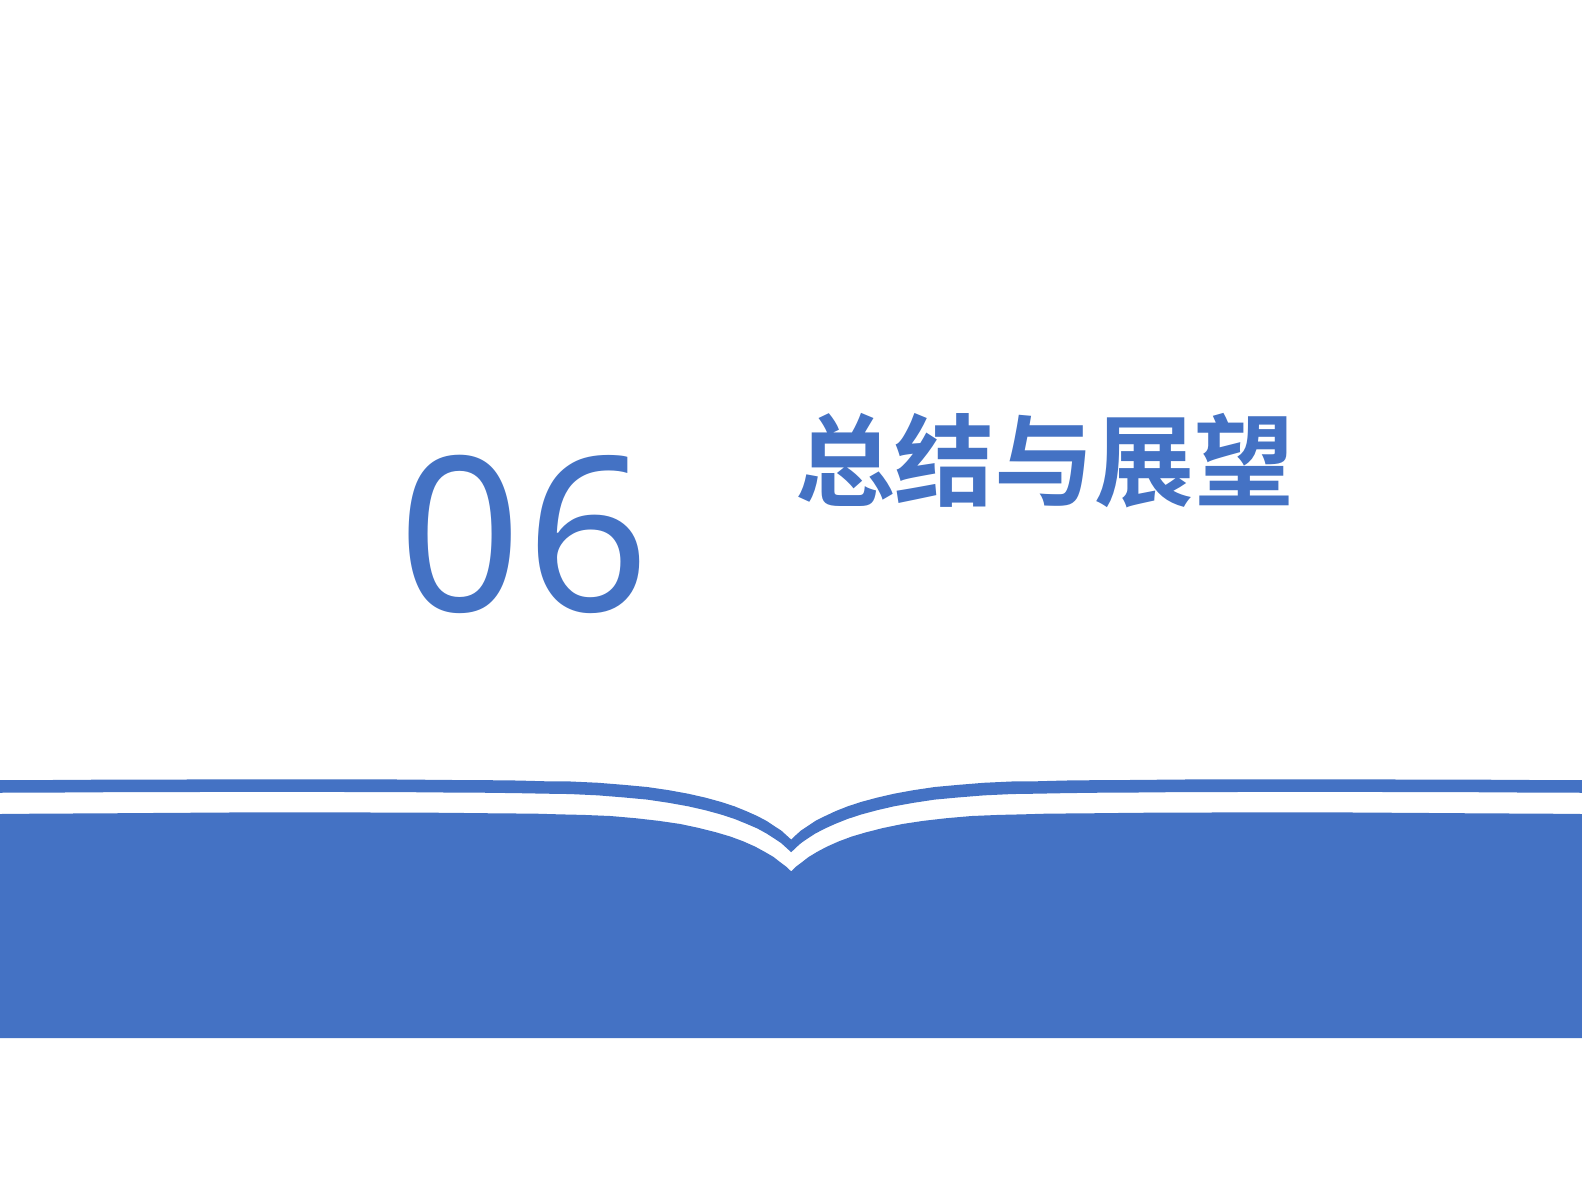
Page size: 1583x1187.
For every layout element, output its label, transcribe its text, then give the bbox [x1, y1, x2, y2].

text_box [0, 812, 1582, 1039]
text_box [0, 779, 1582, 853]
text_box 06 [377, 388, 671, 662]
text_box 总结与展望 [672, 398, 1417, 519]
